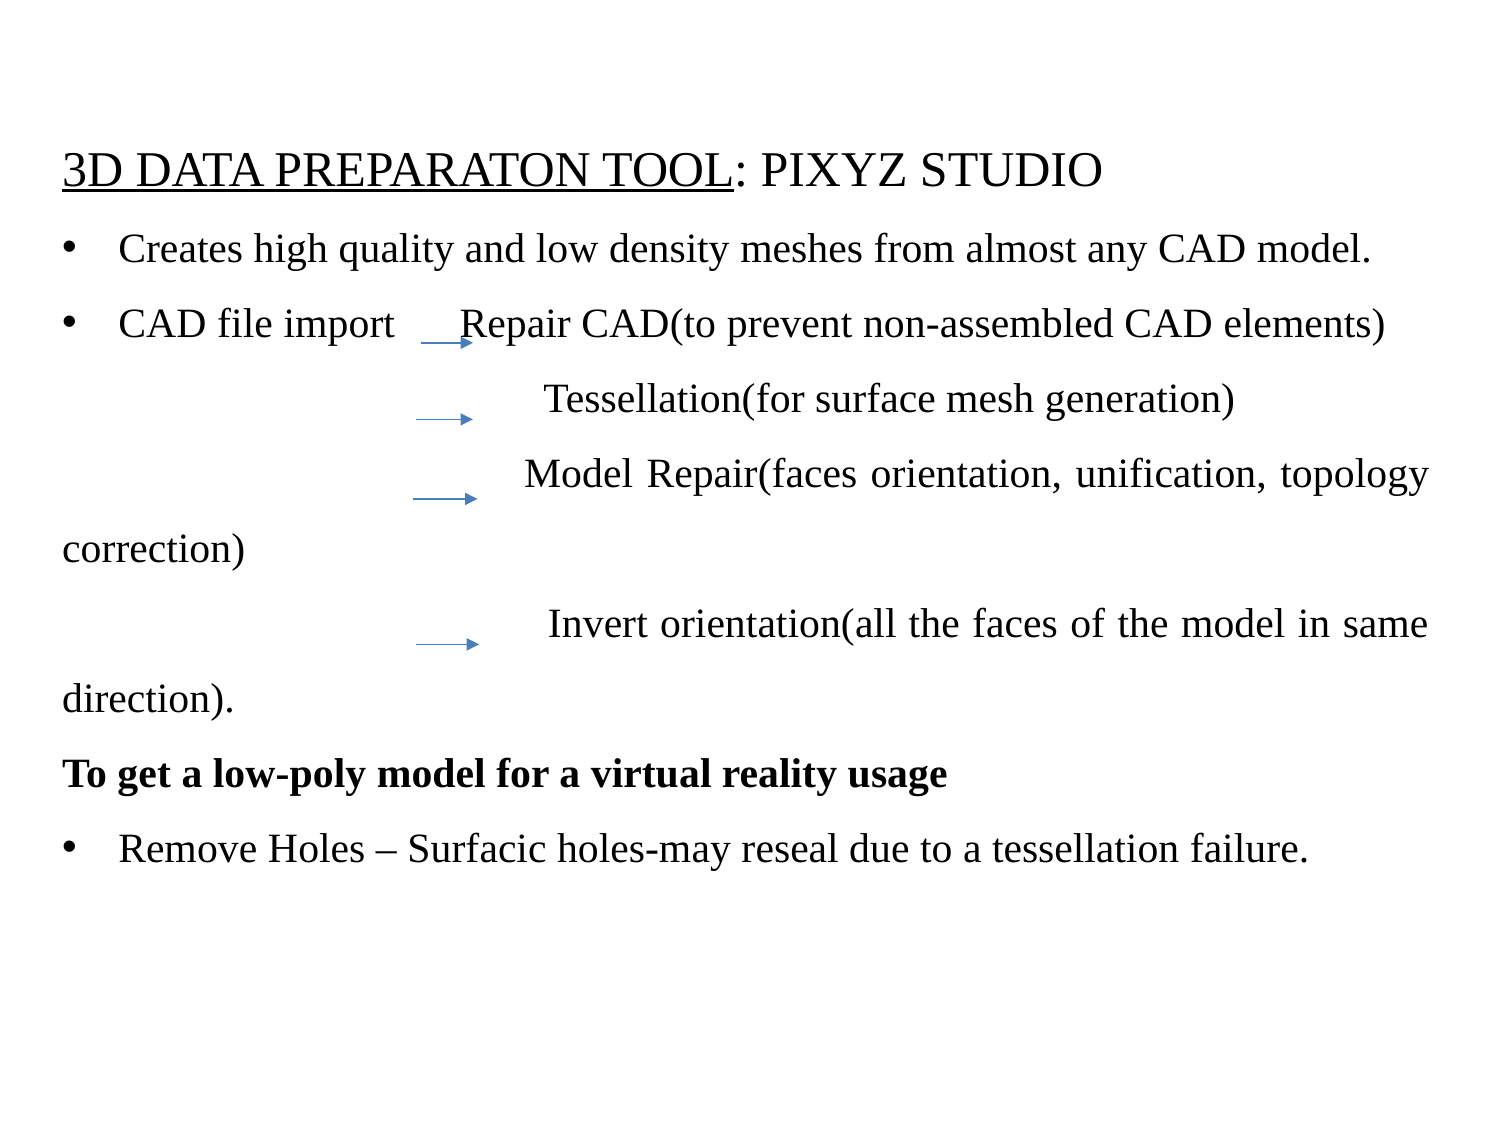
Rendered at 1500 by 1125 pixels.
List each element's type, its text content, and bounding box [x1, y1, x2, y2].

text_box 3D DATA PREPARATON TOOL: PIXYZ STUDIO Creates high quality and low density meshes from almost any CAD model. CAD file import Repair CAD(to prevent non-assembled CAD elements) Tessellation(for surface mesh generation) Model Repair(faces orientation, unification, topology correction) Invert orientation(all the faces of the model in same direction). To get a low-poly model for a virtual reality usage Remove Holes – Surfacic holes-may reseal due to a tessellation failure. [47, 38, 1446, 991]
